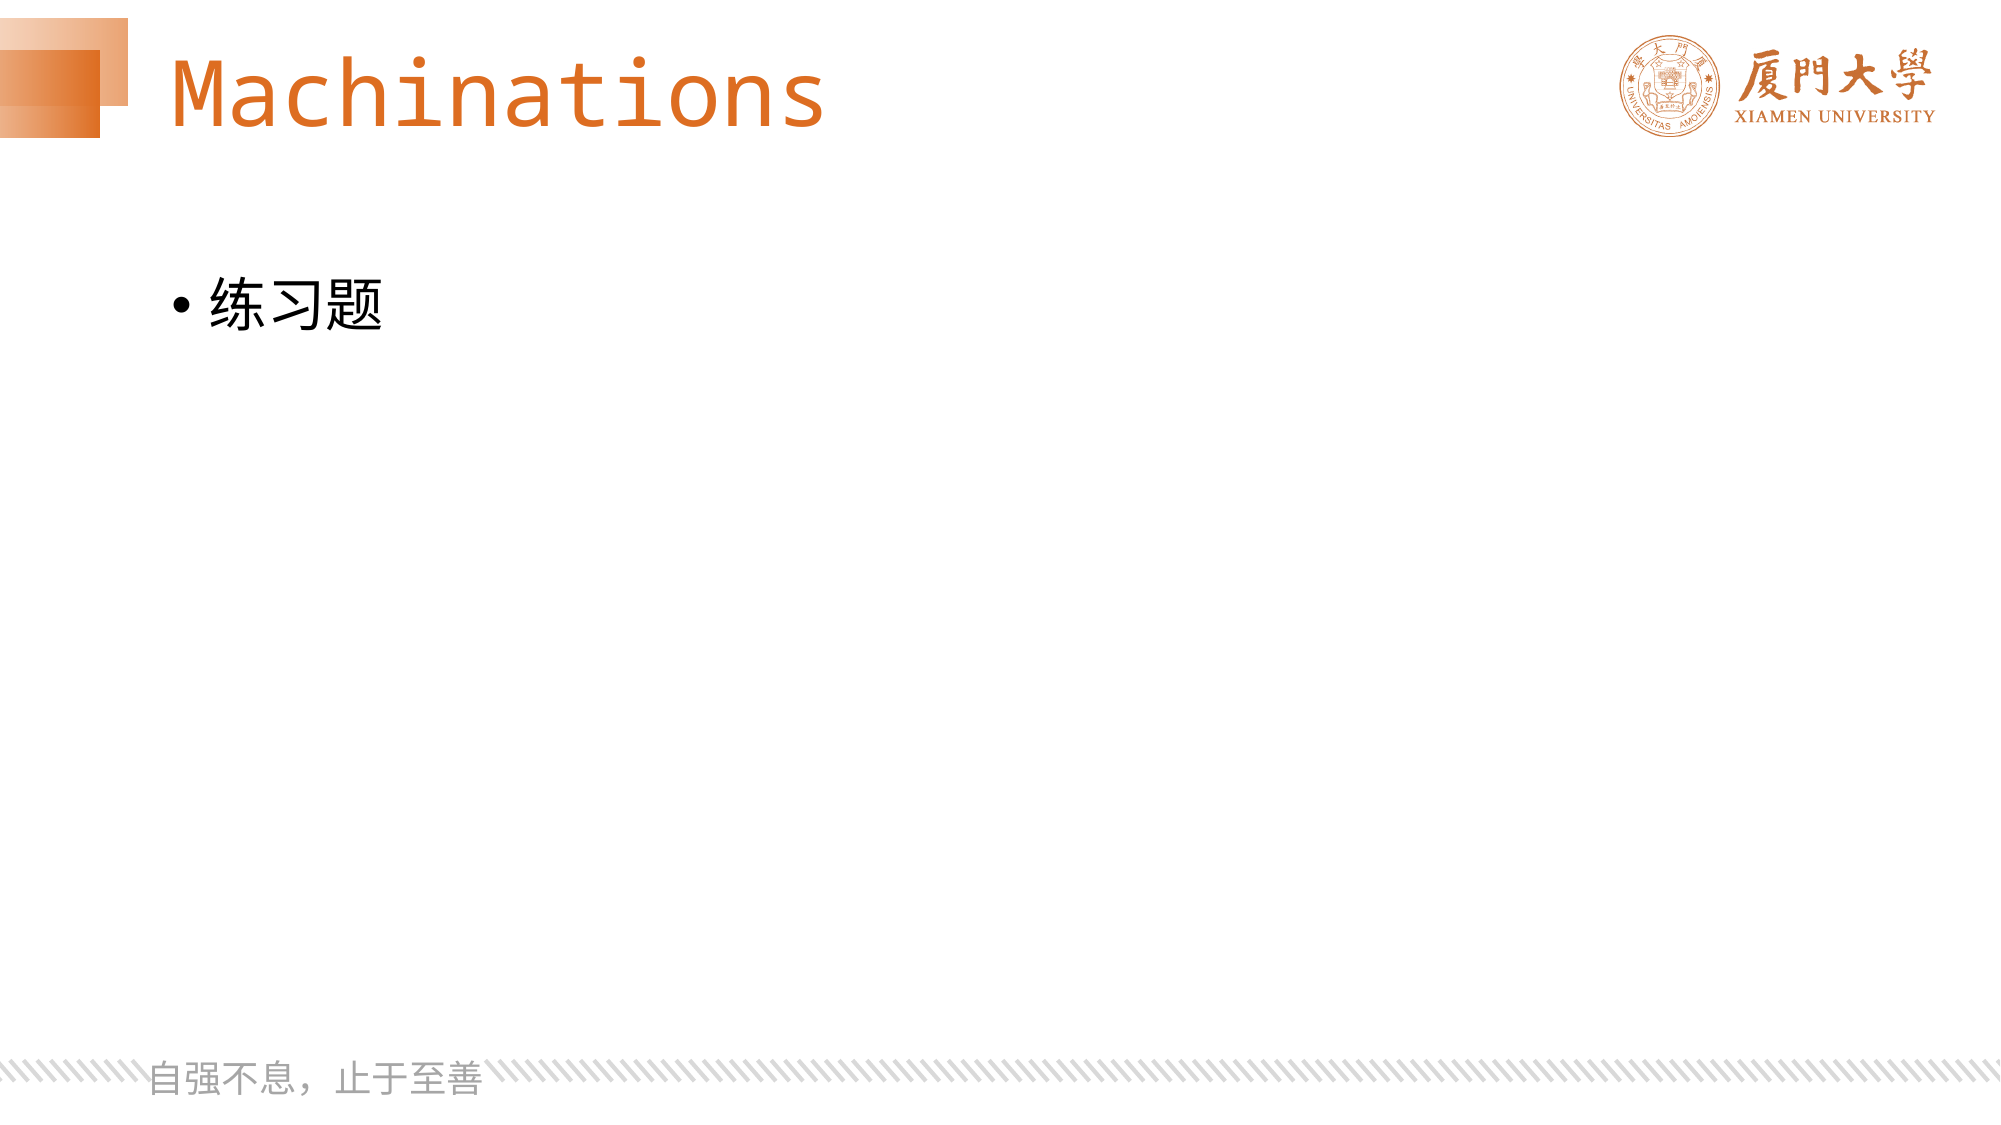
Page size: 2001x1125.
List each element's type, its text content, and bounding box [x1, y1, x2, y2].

title Machinations [156, 16, 1882, 177]
list 练习题 [156, 268, 1882, 996]
